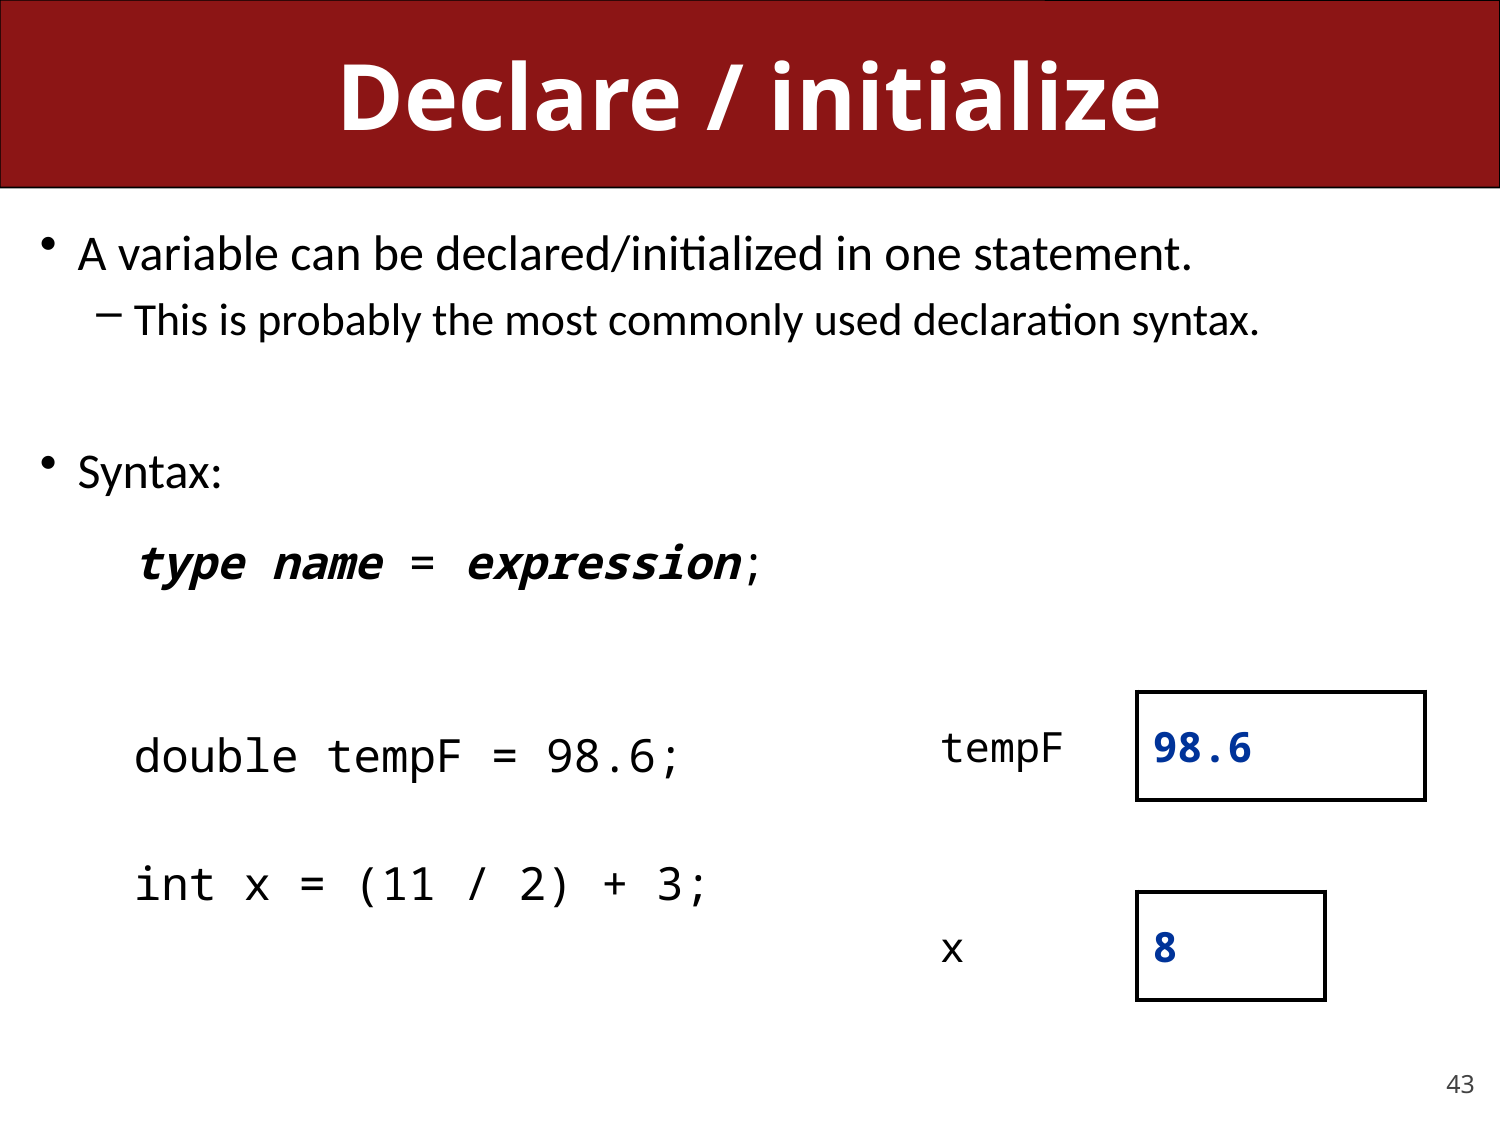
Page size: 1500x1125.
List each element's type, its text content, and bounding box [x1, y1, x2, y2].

table_header x [925, 892, 1135, 1000]
table_header 8 [1139, 894, 1323, 998]
title Declare / initialize [75, 0, 1425, 188]
table_header tempF [925, 692, 1135, 800]
table_header 98.6 [1139, 694, 1423, 798]
list A variable can be declared/initialized in one statement. This is probably the most commonly used declaration syntax. Syntax: type name = expression; double tempF = 98.6; int x = (11 / 2) + 3; [24, 212, 1475, 1063]
